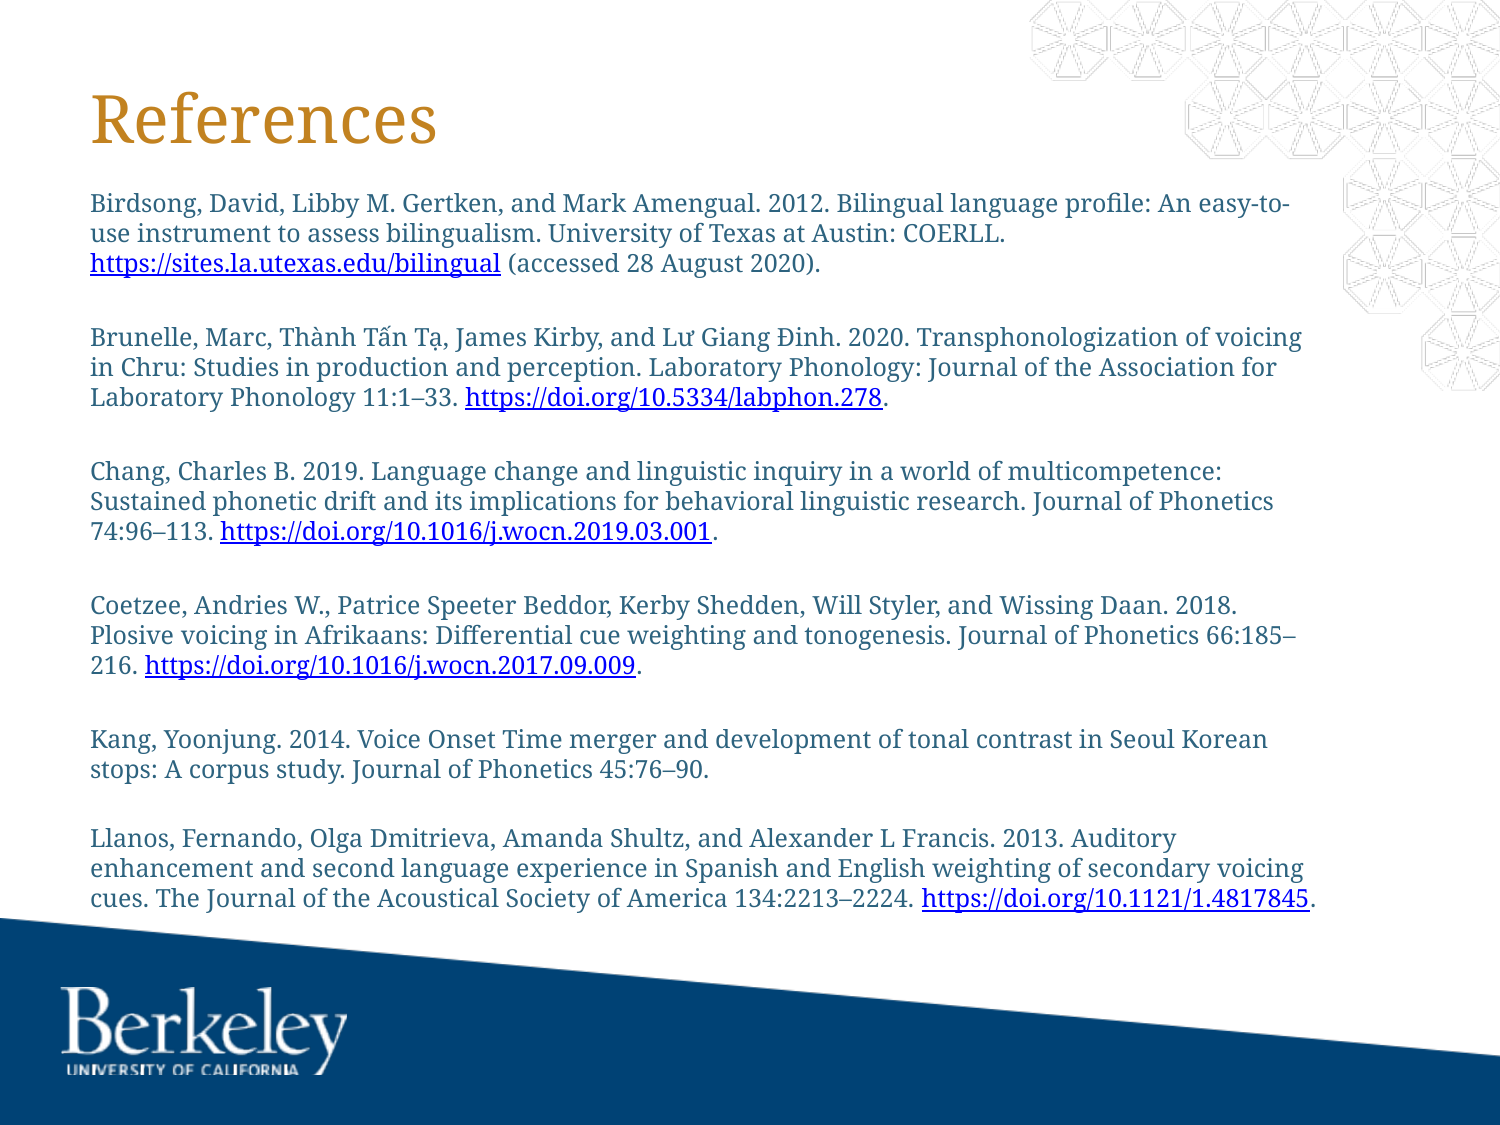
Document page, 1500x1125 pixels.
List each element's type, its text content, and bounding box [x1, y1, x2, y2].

title References [75, 22, 1349, 211]
list Birdsong, David, Libby M. Gertken, and Mark Amengual. 2012. Bilingual language profile: An easy-to-use instrument to assess bilingualism. University of Texas at Austin: COERLL. https://sites.la.utexas.edu/bilingual (accessed 28 August 2020). Brunelle, Marc, Thành Tấn Tạ, James Kirby, and Lư Giang Đinh. 2020. Transphonologization of voicing in Chru: Studies in production and perception. Laboratory Phonology: Journal of the Association for Laboratory Phonology 11:1–33. https://doi.org/10.5334/labphon.278. Chang, Charles B. 2019. Language change and linguistic inquiry in a world of multicompetence: Sustained phonetic drift and its implications for behavioral linguistic research. Journal of Phonetics 74:96–113. https://doi.org/10.1016/j.wocn.2019.03.001. Coetzee, Andries W., Patrice Speeter Beddor, Kerby Shedden, Will Styler, and Wissing Daan. 2018. Plosive voicing in Afrikaans: Differential cue weighting and tonogenesis. Journal of Phonetics 66:185–216. https://doi.org/10.1016/j.wocn.2017.09.009. Kang, Yoonjung. 2014. Voice Onset Time merger and development of tonal contrast in Seoul Korean stops: A corpus study. Journal of Phonetics 45:76–90. Llanos, Fernando, Olga Dmitrieva, Amanda Shultz, and Alexander L Francis. 2013. Auditory enhancement and second language experience in Spanish and English weighting of secondary voicing cues. The Journal of the Acoustical Society of America 134:2213–2224. https://doi.org/10.1121/1.4817845. [75, 180, 1345, 864]
